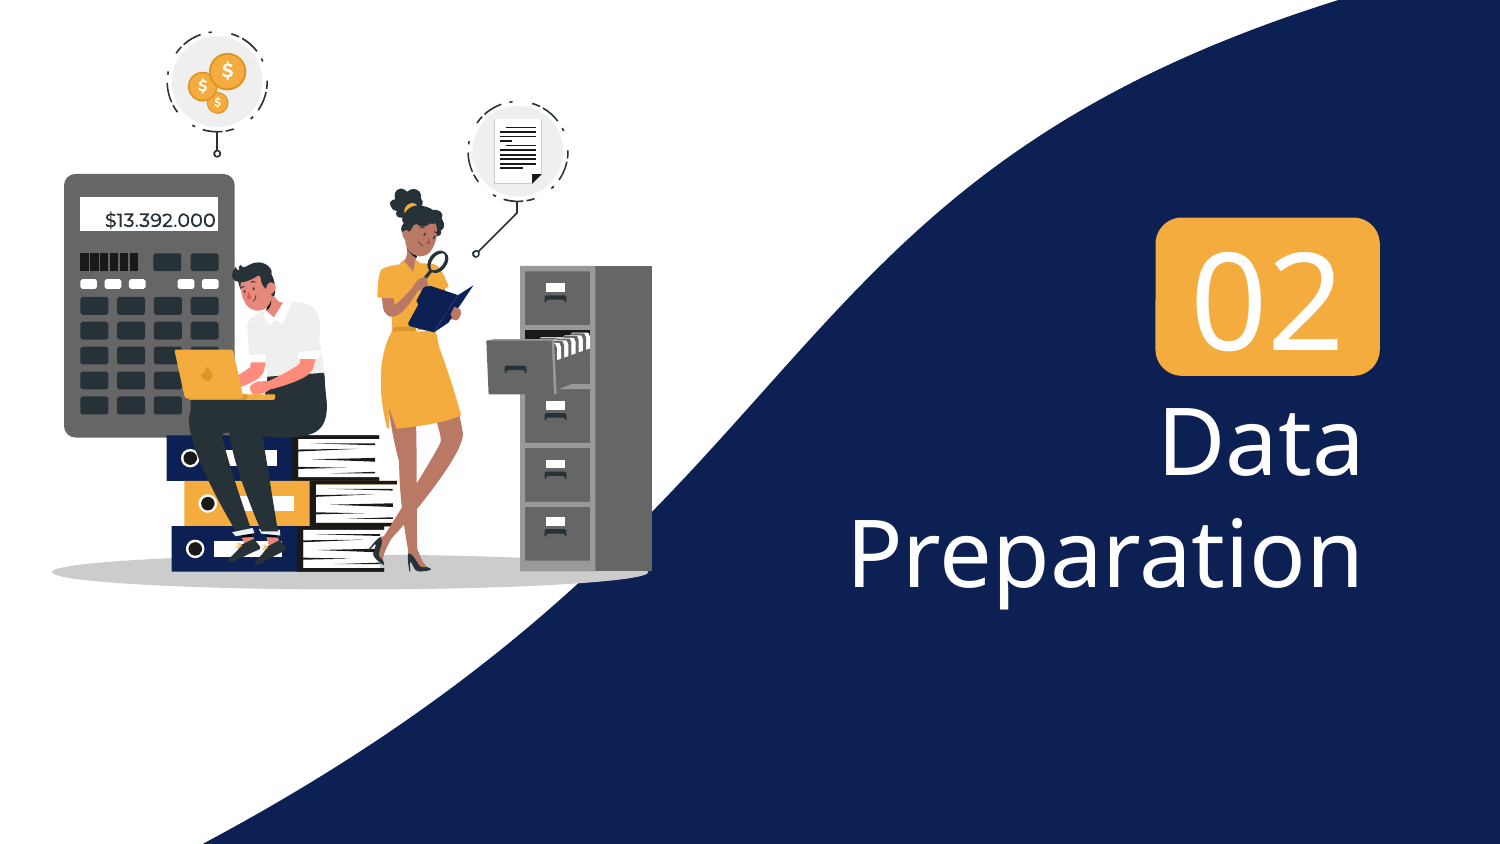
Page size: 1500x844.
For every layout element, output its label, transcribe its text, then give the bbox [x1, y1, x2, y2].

text_box [1161, 217, 1374, 227]
title Data Preparation [689, 408, 1380, 580]
title 02 [1155, 227, 1380, 366]
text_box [51, 31, 653, 590]
text_box [1161, 366, 1374, 376]
